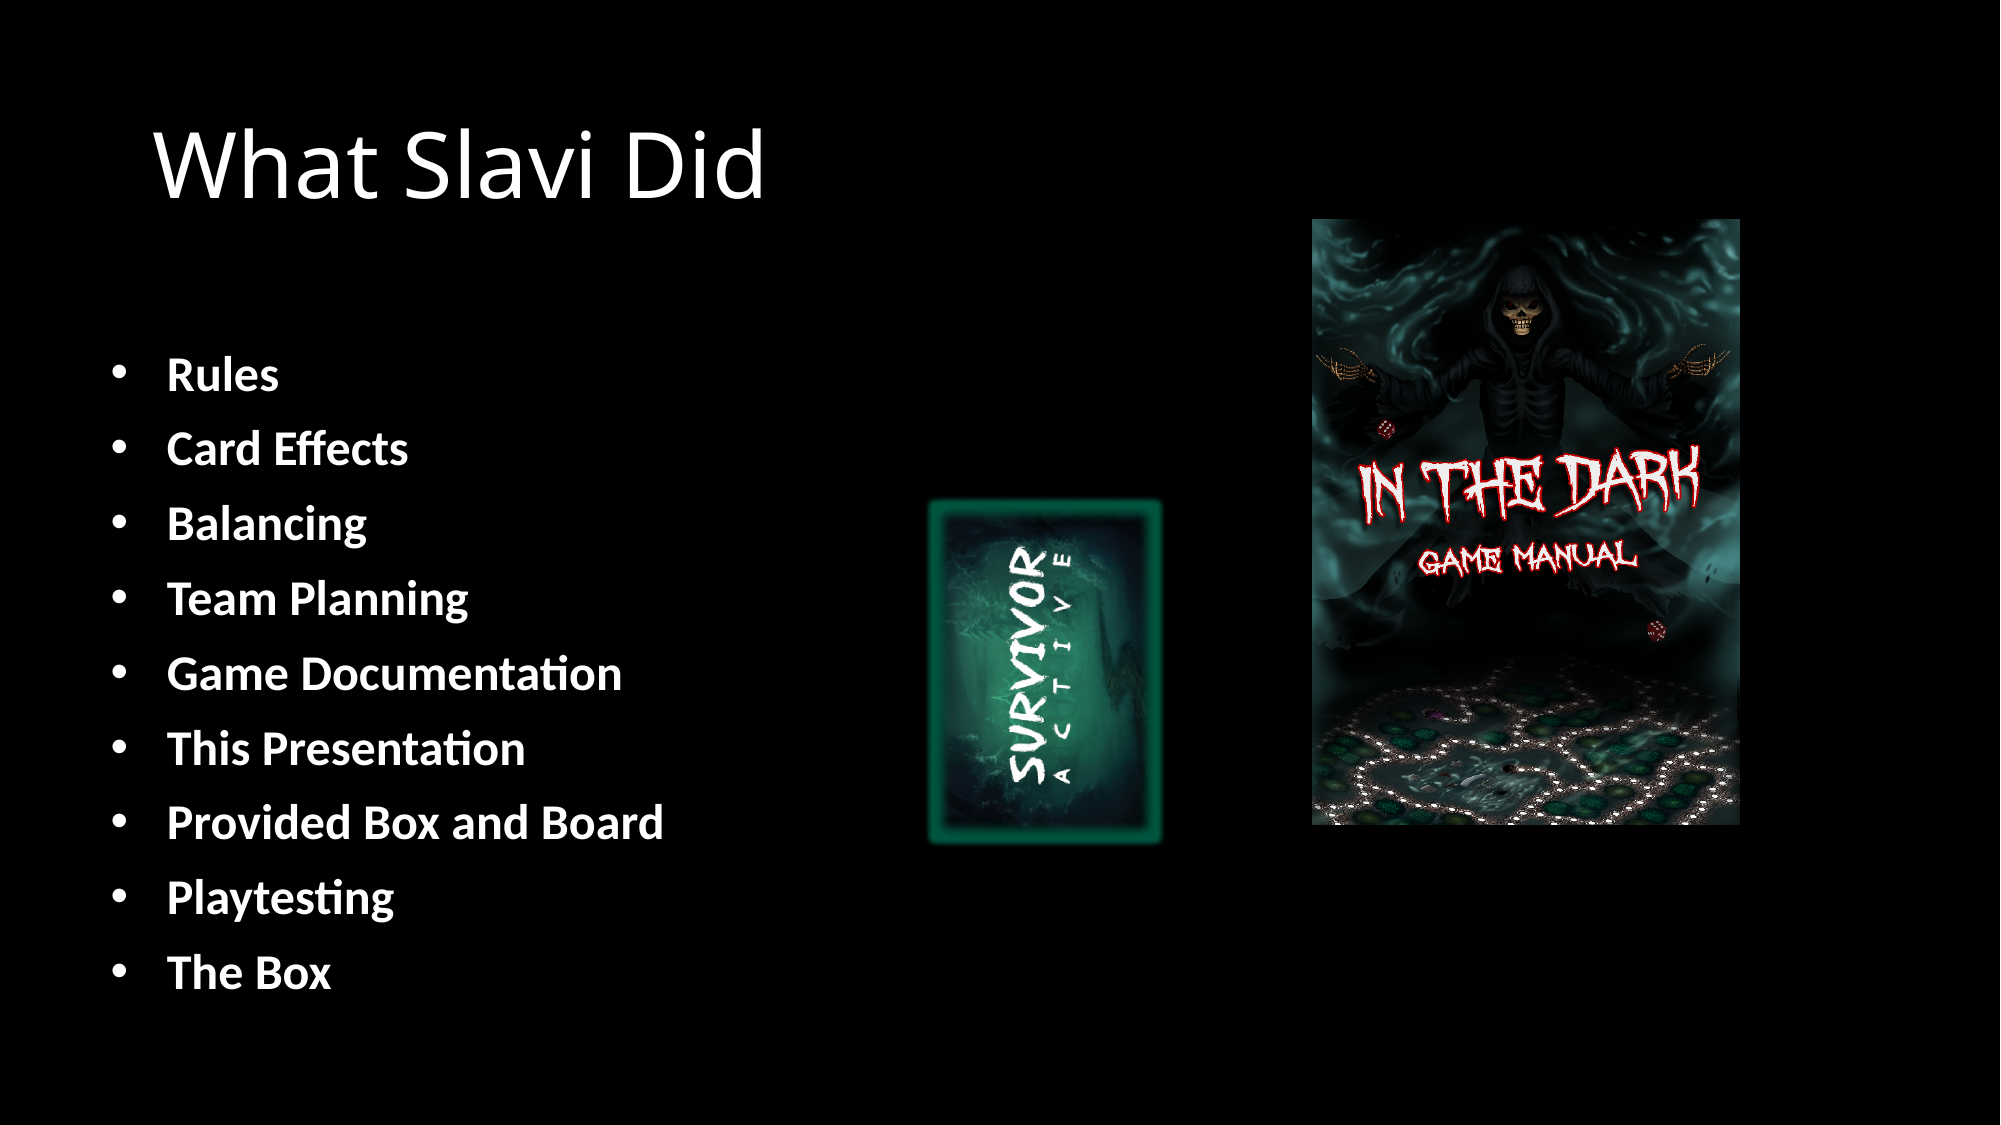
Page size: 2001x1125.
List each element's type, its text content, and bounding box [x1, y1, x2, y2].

picture [933, 504, 1157, 839]
picture [1312, 219, 1740, 825]
list Rules Card Effects Balancing Team Planning Game Documentation This Presentation Provided Box and Board Playtesting The Box [95, 273, 1024, 1008]
title What Slavi Did [137, 59, 1863, 278]
